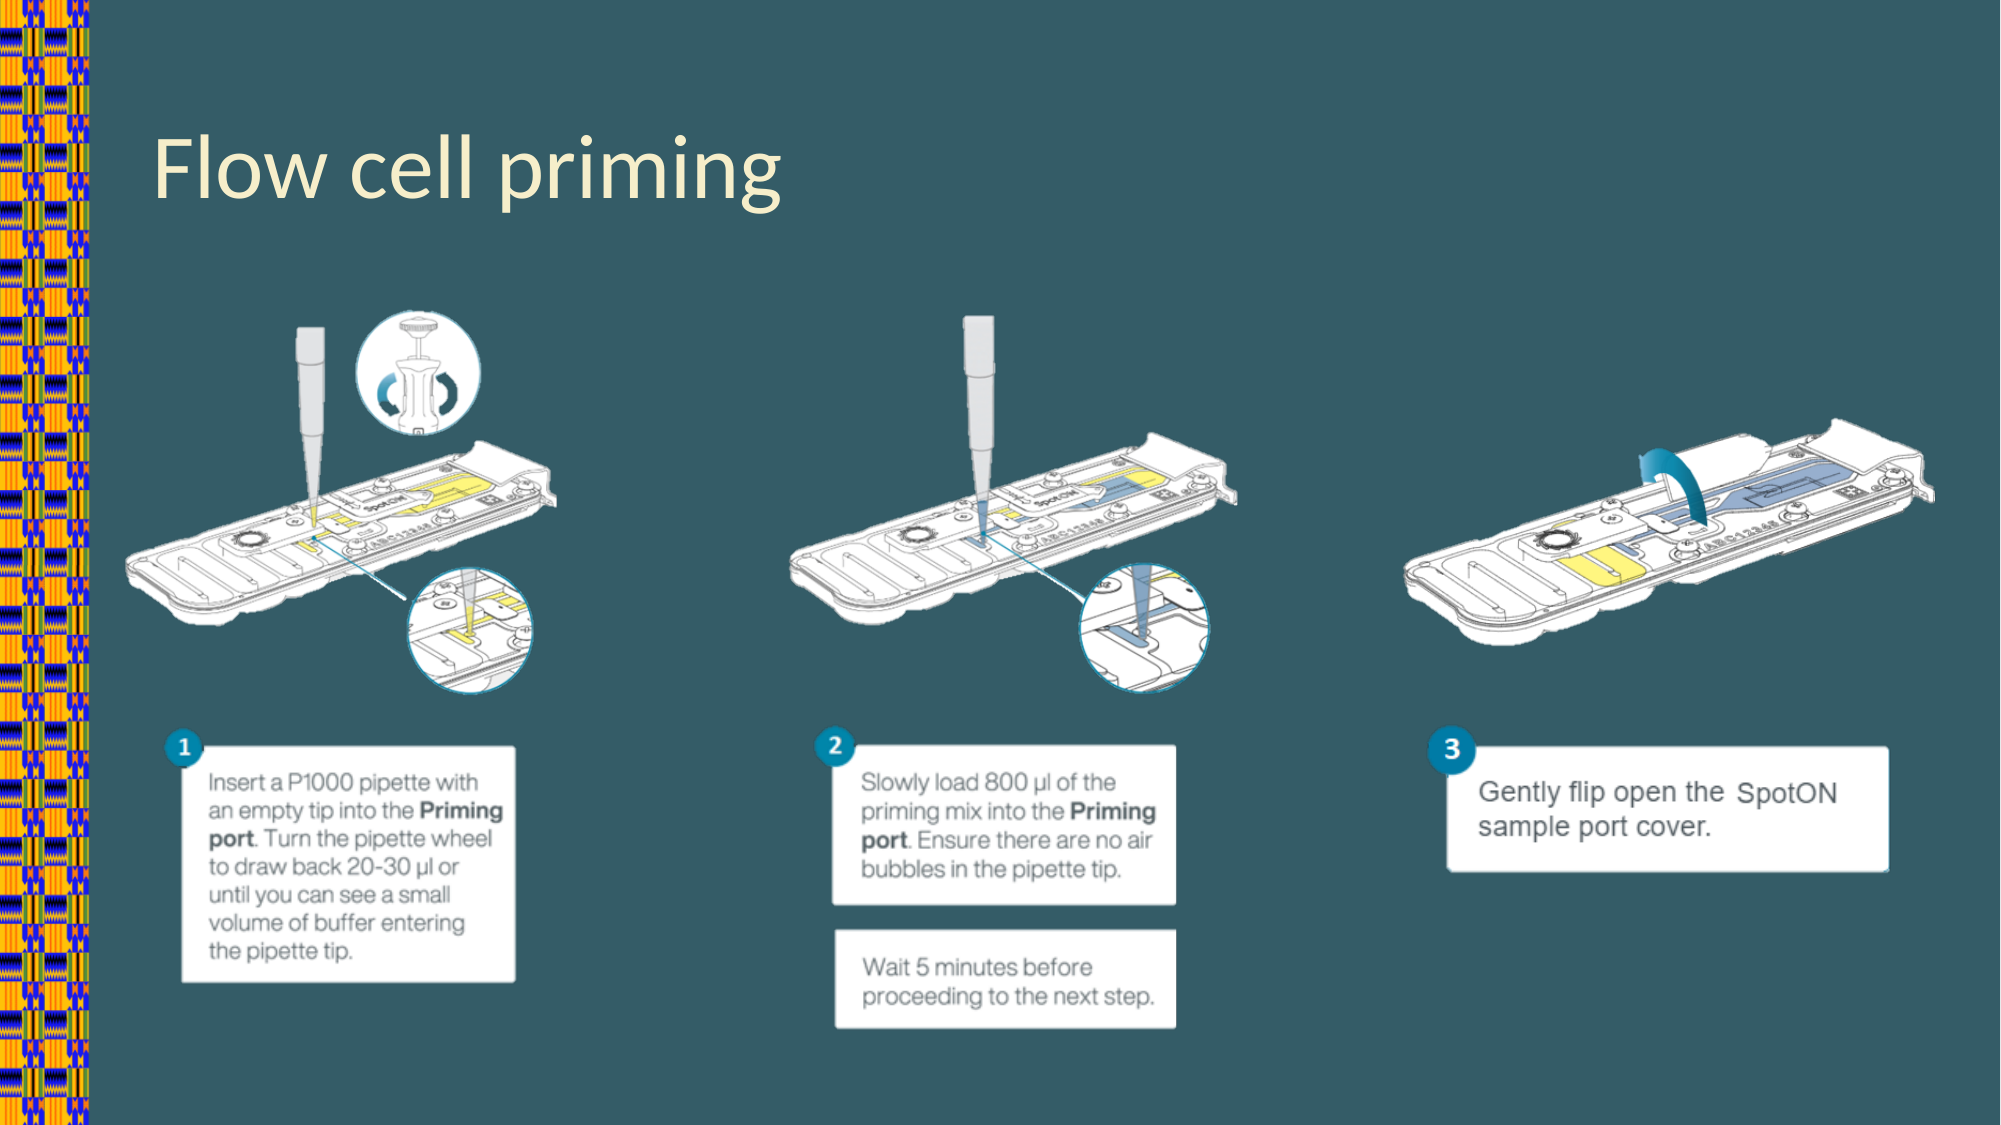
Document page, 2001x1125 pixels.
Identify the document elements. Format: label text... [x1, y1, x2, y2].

picture [0, 0, 2001, 1125]
title Flow cell priming [137, 59, 1863, 278]
